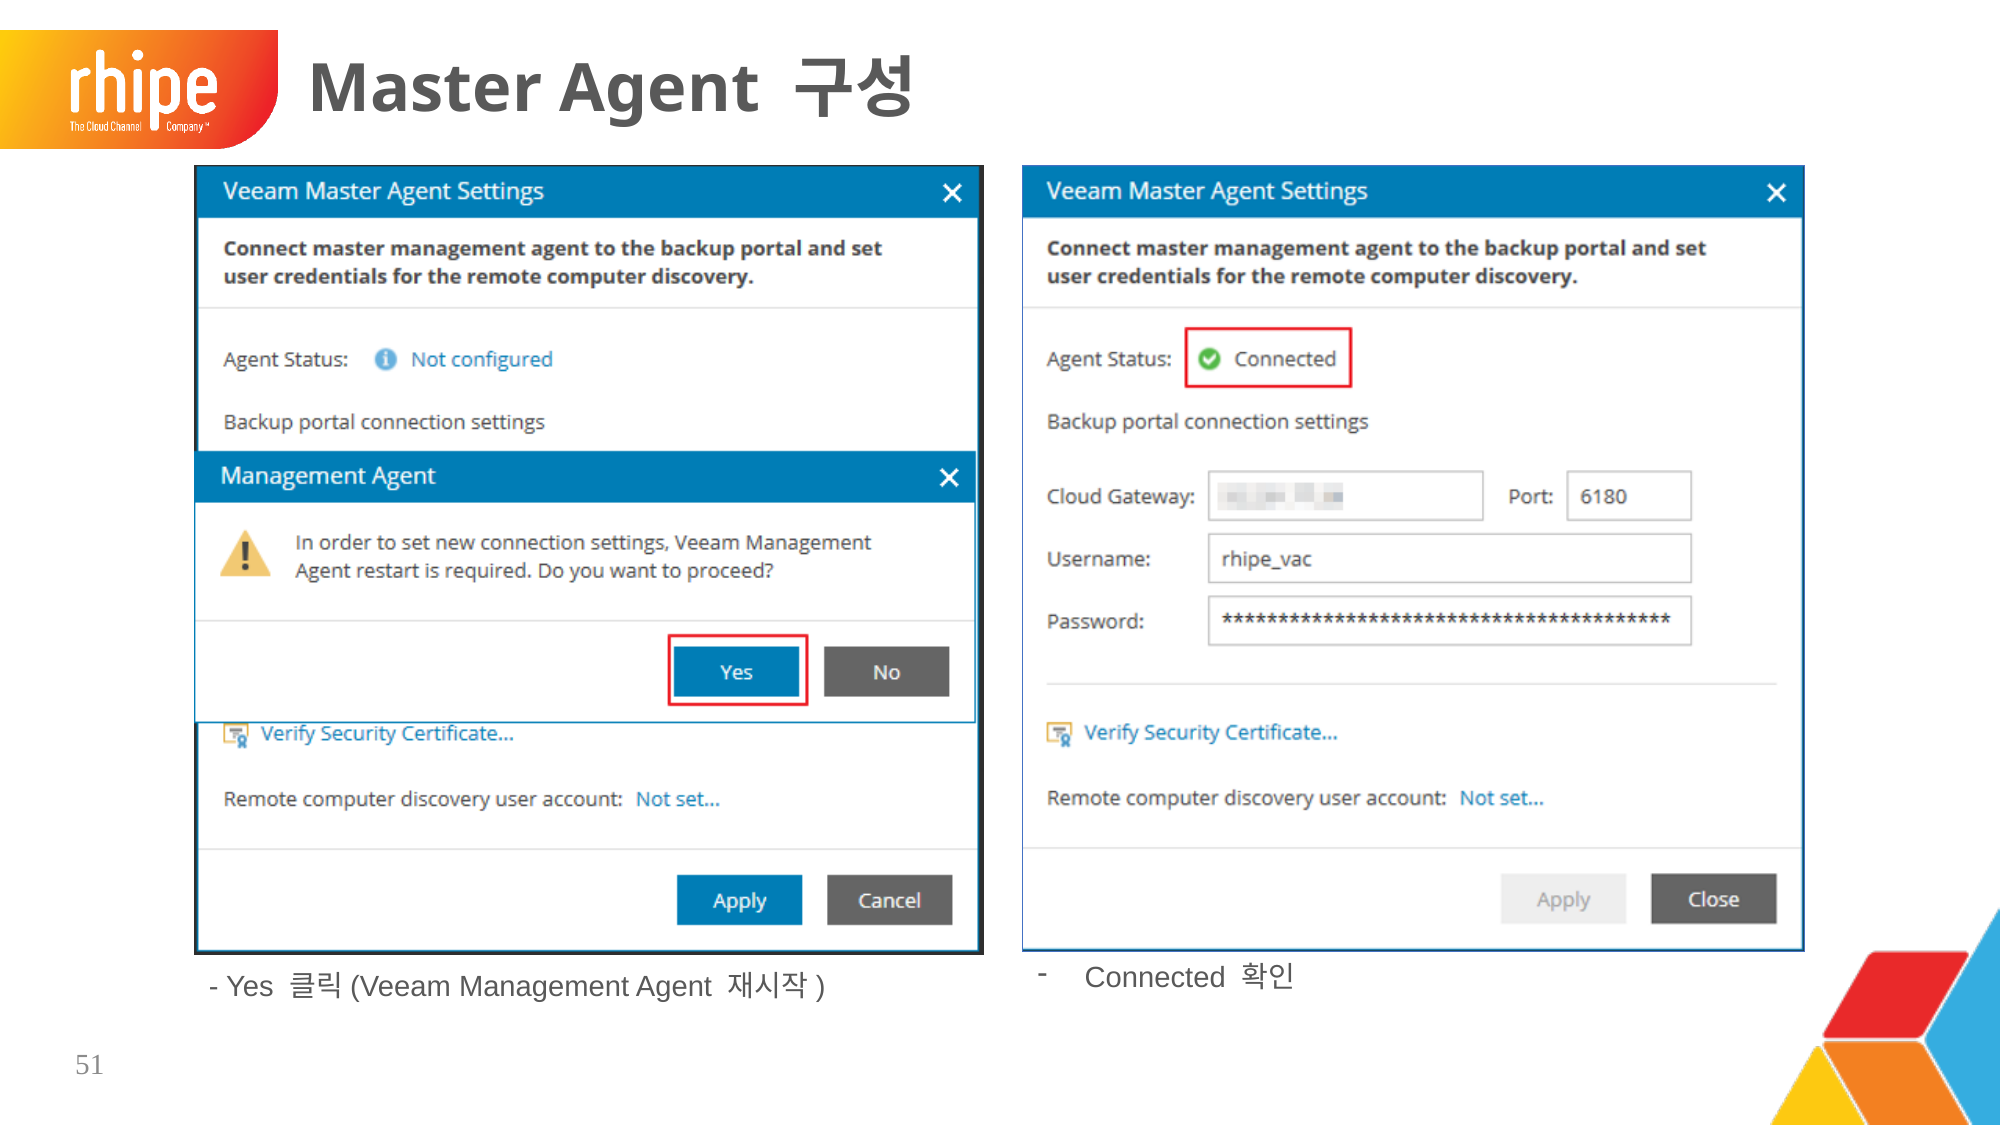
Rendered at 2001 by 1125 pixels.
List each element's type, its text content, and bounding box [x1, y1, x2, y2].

text_box Connected 확인 [1022, 951, 1944, 1002]
text_box - Yes 클릭(Veeam Management Agent 재시작) [194, 959, 954, 1010]
title Master Agent 구성 [292, 31, 1944, 150]
picture [0, 0, 2000, 1125]
slide_number 51 [25, 1033, 155, 1093]
